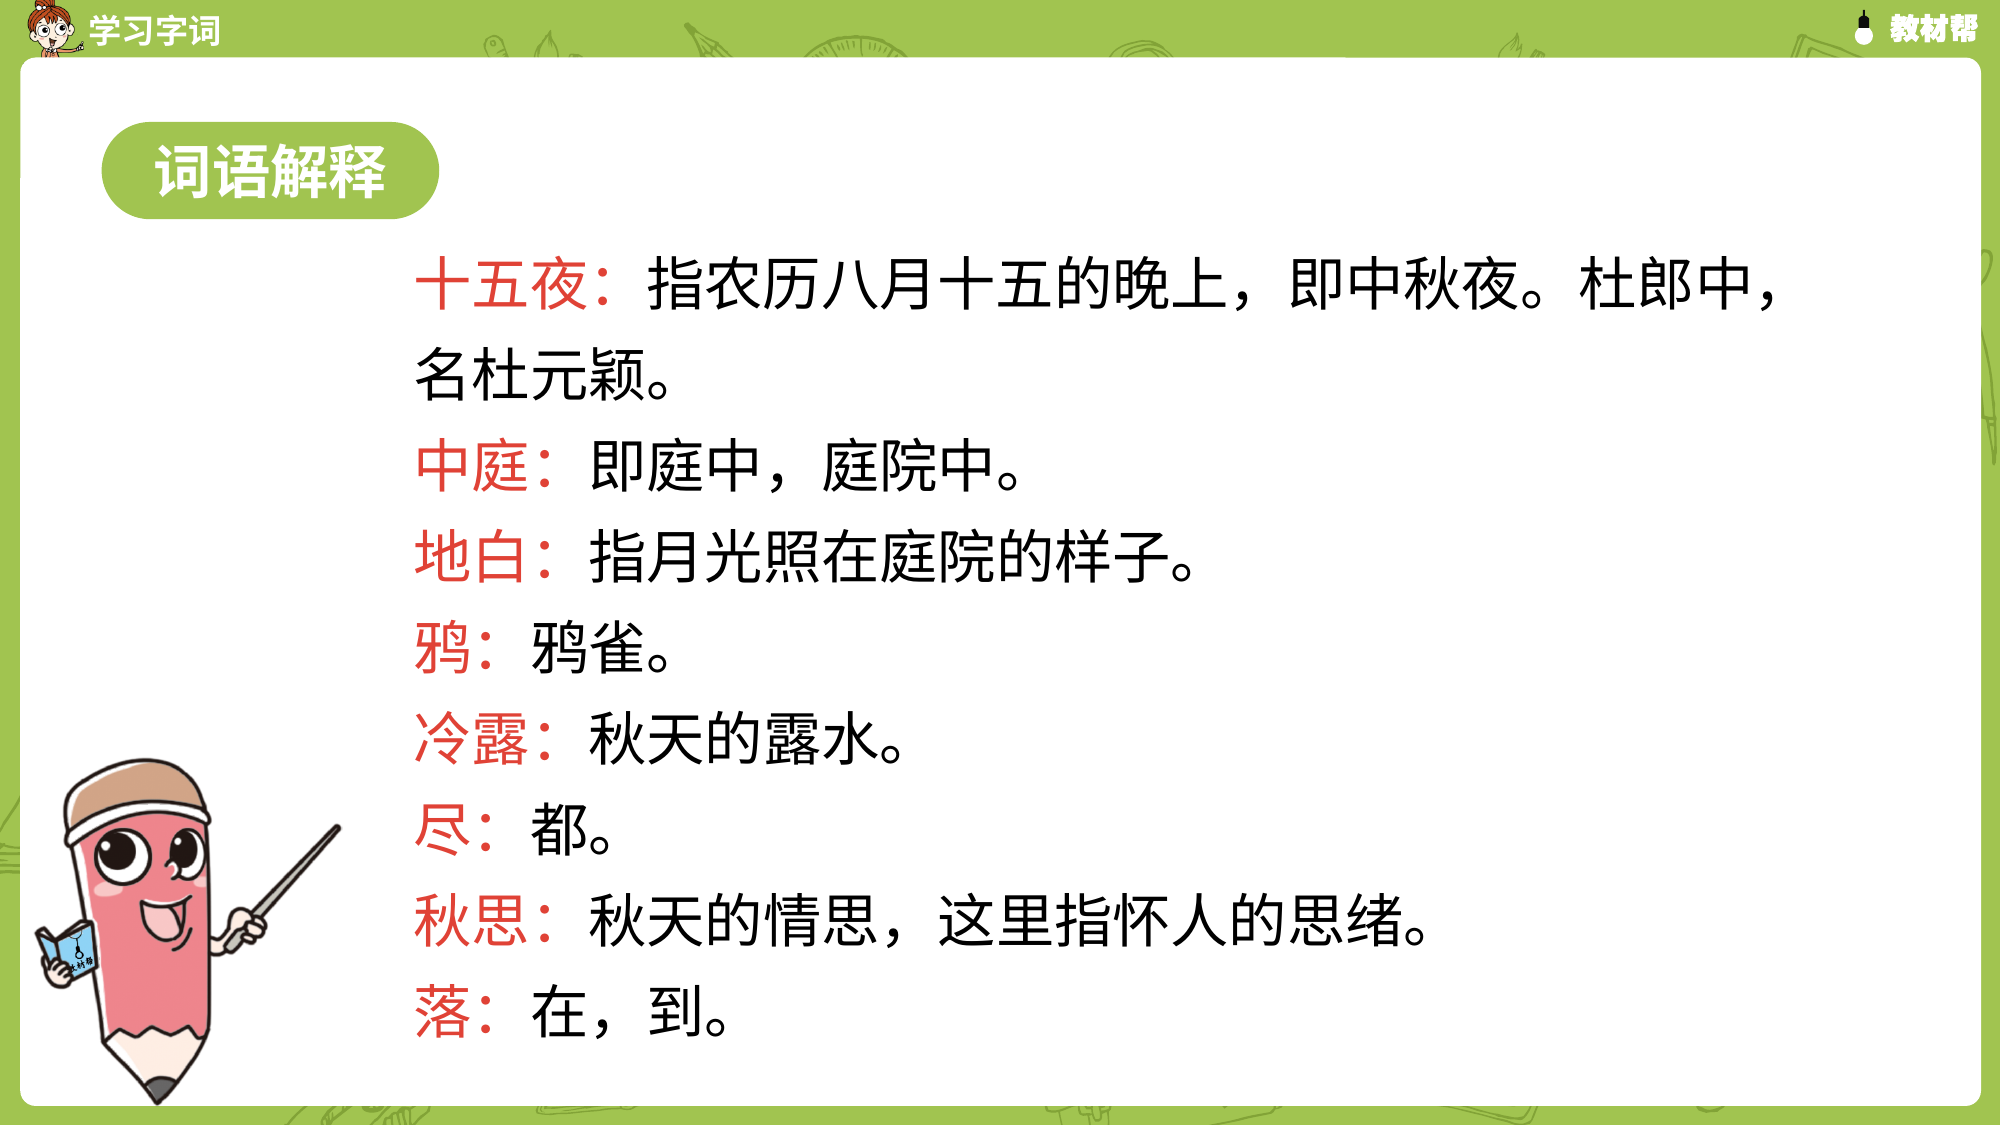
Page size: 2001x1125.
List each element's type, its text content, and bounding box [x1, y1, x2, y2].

text_box 十五夜：指农历八月十五的晚上，即中秋夜。杜郎中，名杜元颖。 中庭：即庭中，庭院中。 地白：指月光照在庭院的样子。 鸦：鸦雀。 冷露：秋天的露水。 尽：都。 秋思：秋天的情思，这里指怀人的思绪。 落：在，到。 [398, 219, 1829, 1053]
picture [23, 0, 84, 63]
picture [0, 753, 356, 1109]
text_box 词语解释 [101, 121, 440, 220]
